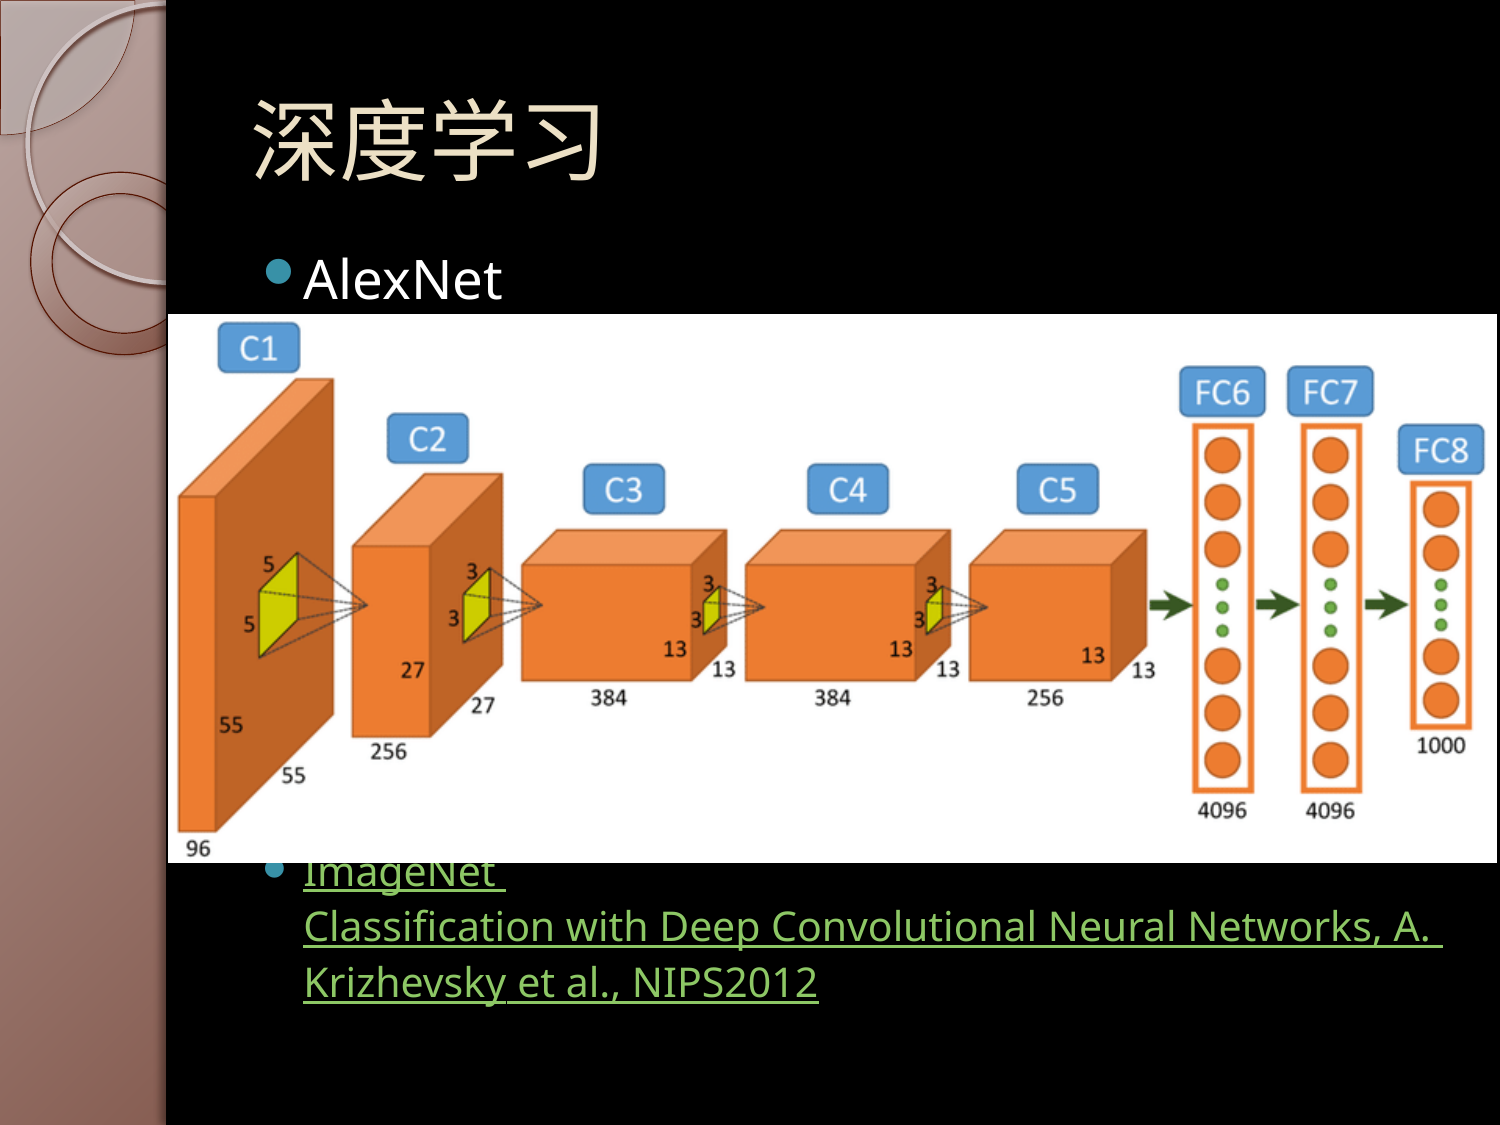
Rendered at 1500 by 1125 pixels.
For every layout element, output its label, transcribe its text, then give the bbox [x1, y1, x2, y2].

list AlexNet ImageNet Classification with Deep Convolutional Neural Networks, A. Krizhevsky et al., NIPS2012 [235, 875, 1466, 1025]
list AlexNet ImageNet Classification with Deep Convolutional Neural Networks, A. Krizhevsky et al., NIPS2012 [235, 237, 1466, 311]
picture [168, 314, 1497, 864]
title 深度学习 [235, 45, 1466, 233]
